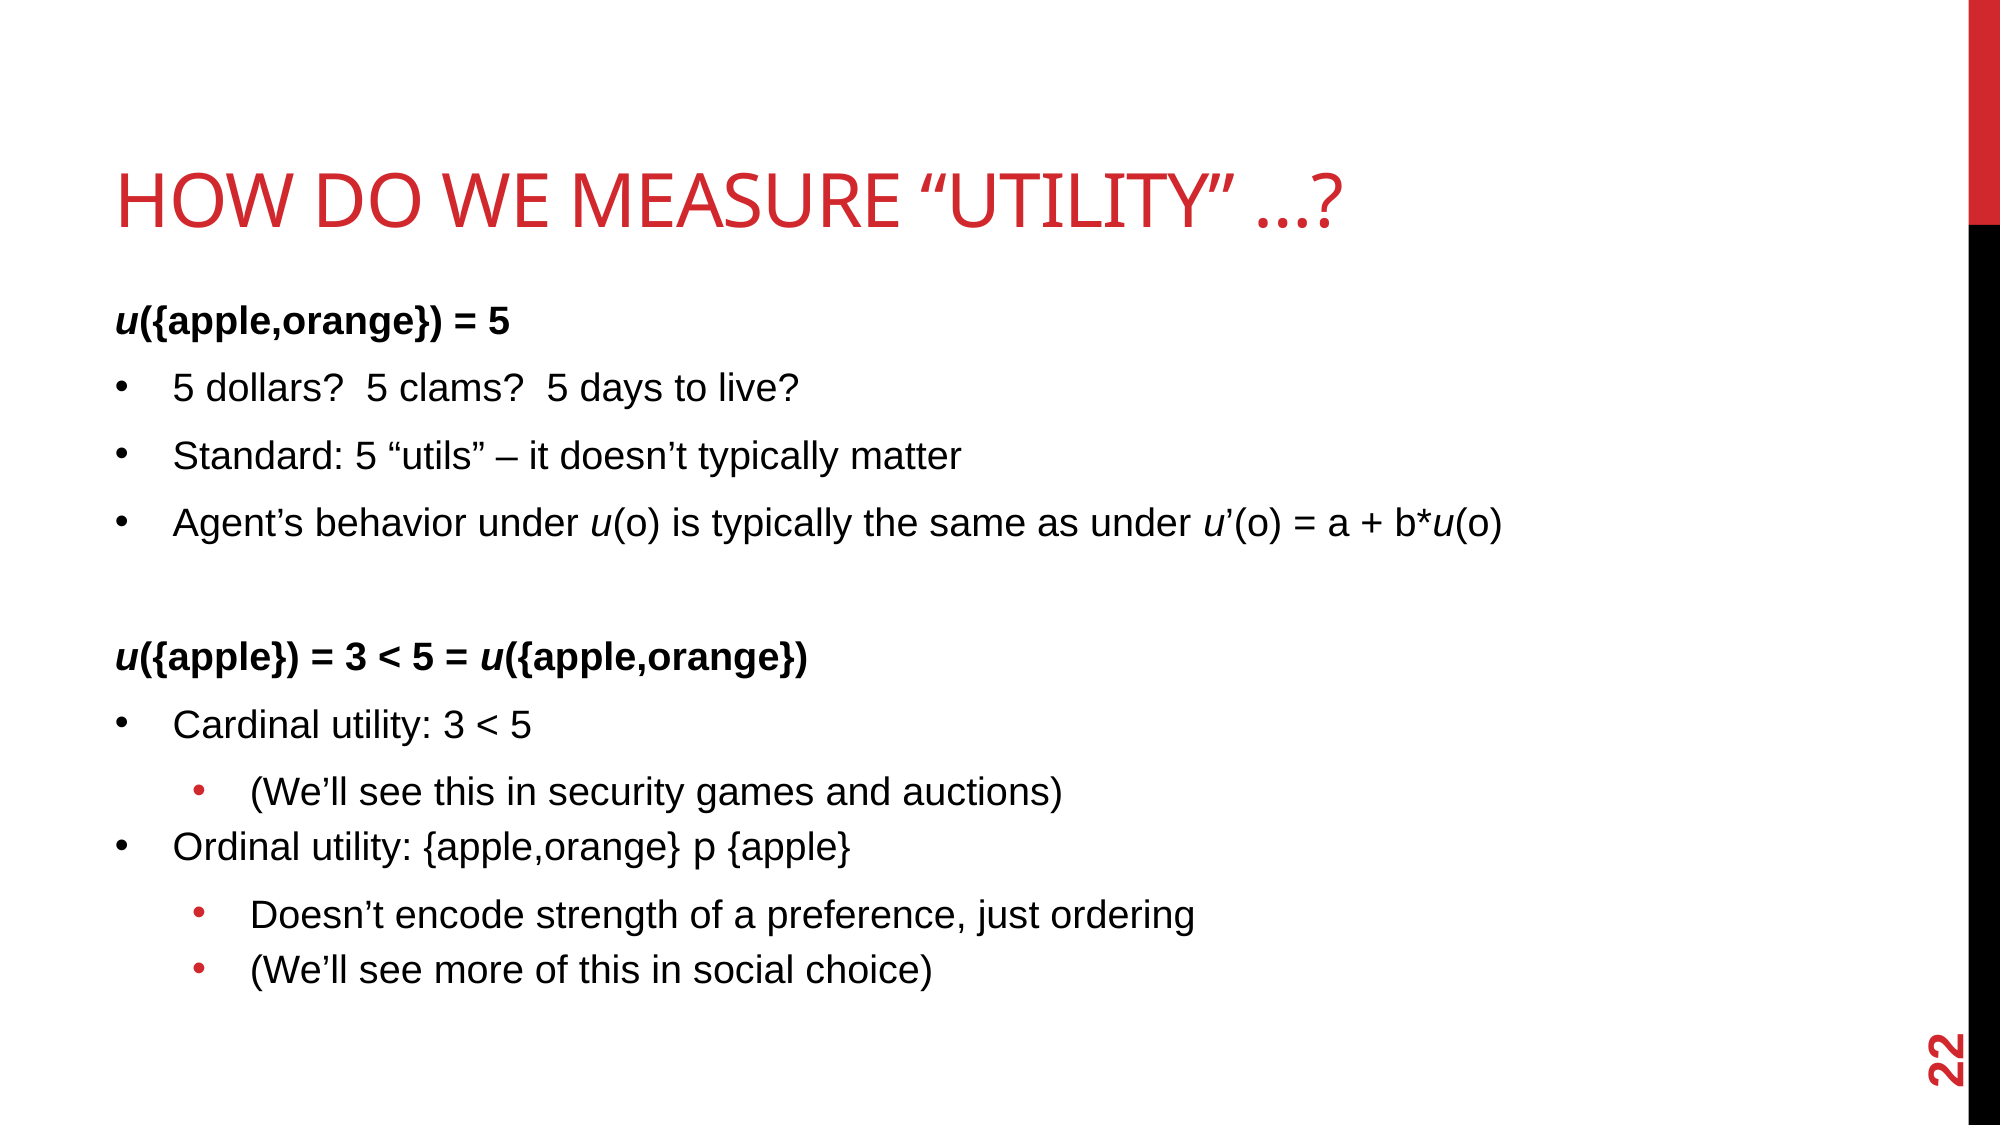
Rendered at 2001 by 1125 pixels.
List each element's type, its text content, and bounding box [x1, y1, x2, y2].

title How do we measure “Utility” …? [99, 25, 1367, 250]
slide_number 22 [1903, 887, 1984, 1104]
list u({apple,orange}) = 5 5 dollars? 5 clams? 5 days to live? Standard: 5 “utils” – it doesn’t typically matter Agent’s behavior under u(o) is typically the same as under u’(o) = a + b*u(o) u({apple}) = 3 < 5 = u({apple,orange}) Cardinal utility: 3 < 5 (We’ll see this in security games and auctions) Ordinal utility: {apple,orange} p {apple} Doesn’t encode strength of a preference, just ordering (We’ll see more of this in social choice) [99, 287, 1767, 1005]
